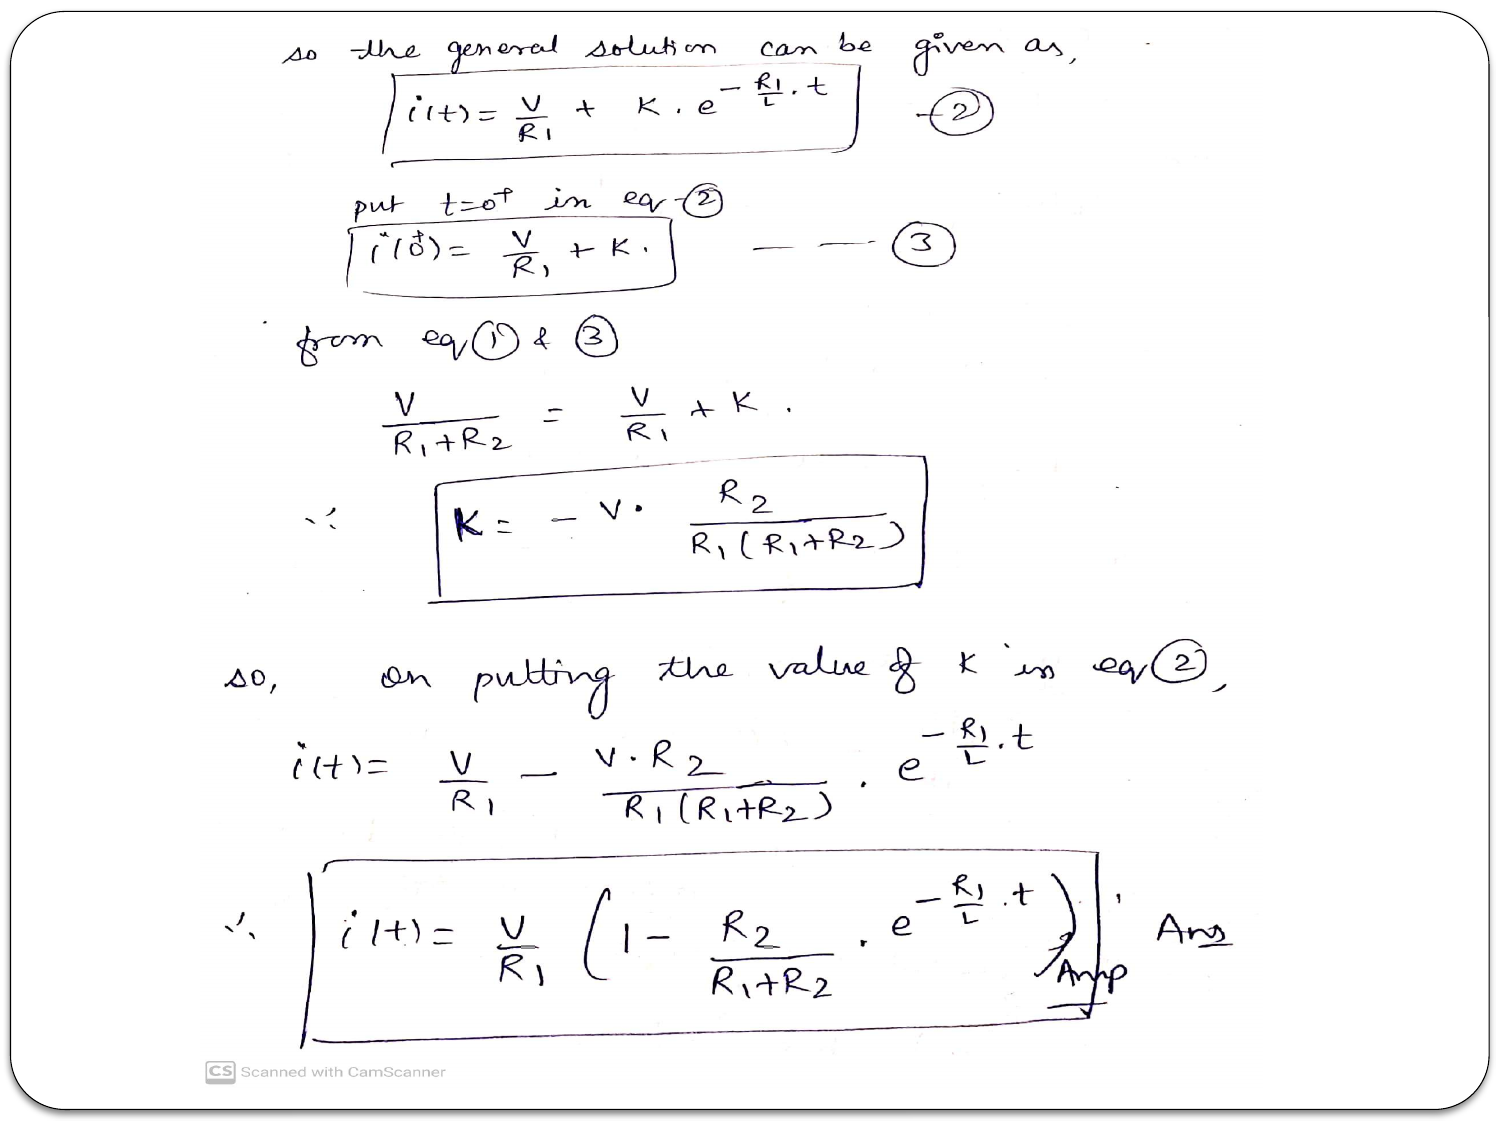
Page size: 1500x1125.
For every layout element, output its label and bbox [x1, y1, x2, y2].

list [199, 24, 1263, 1088]
